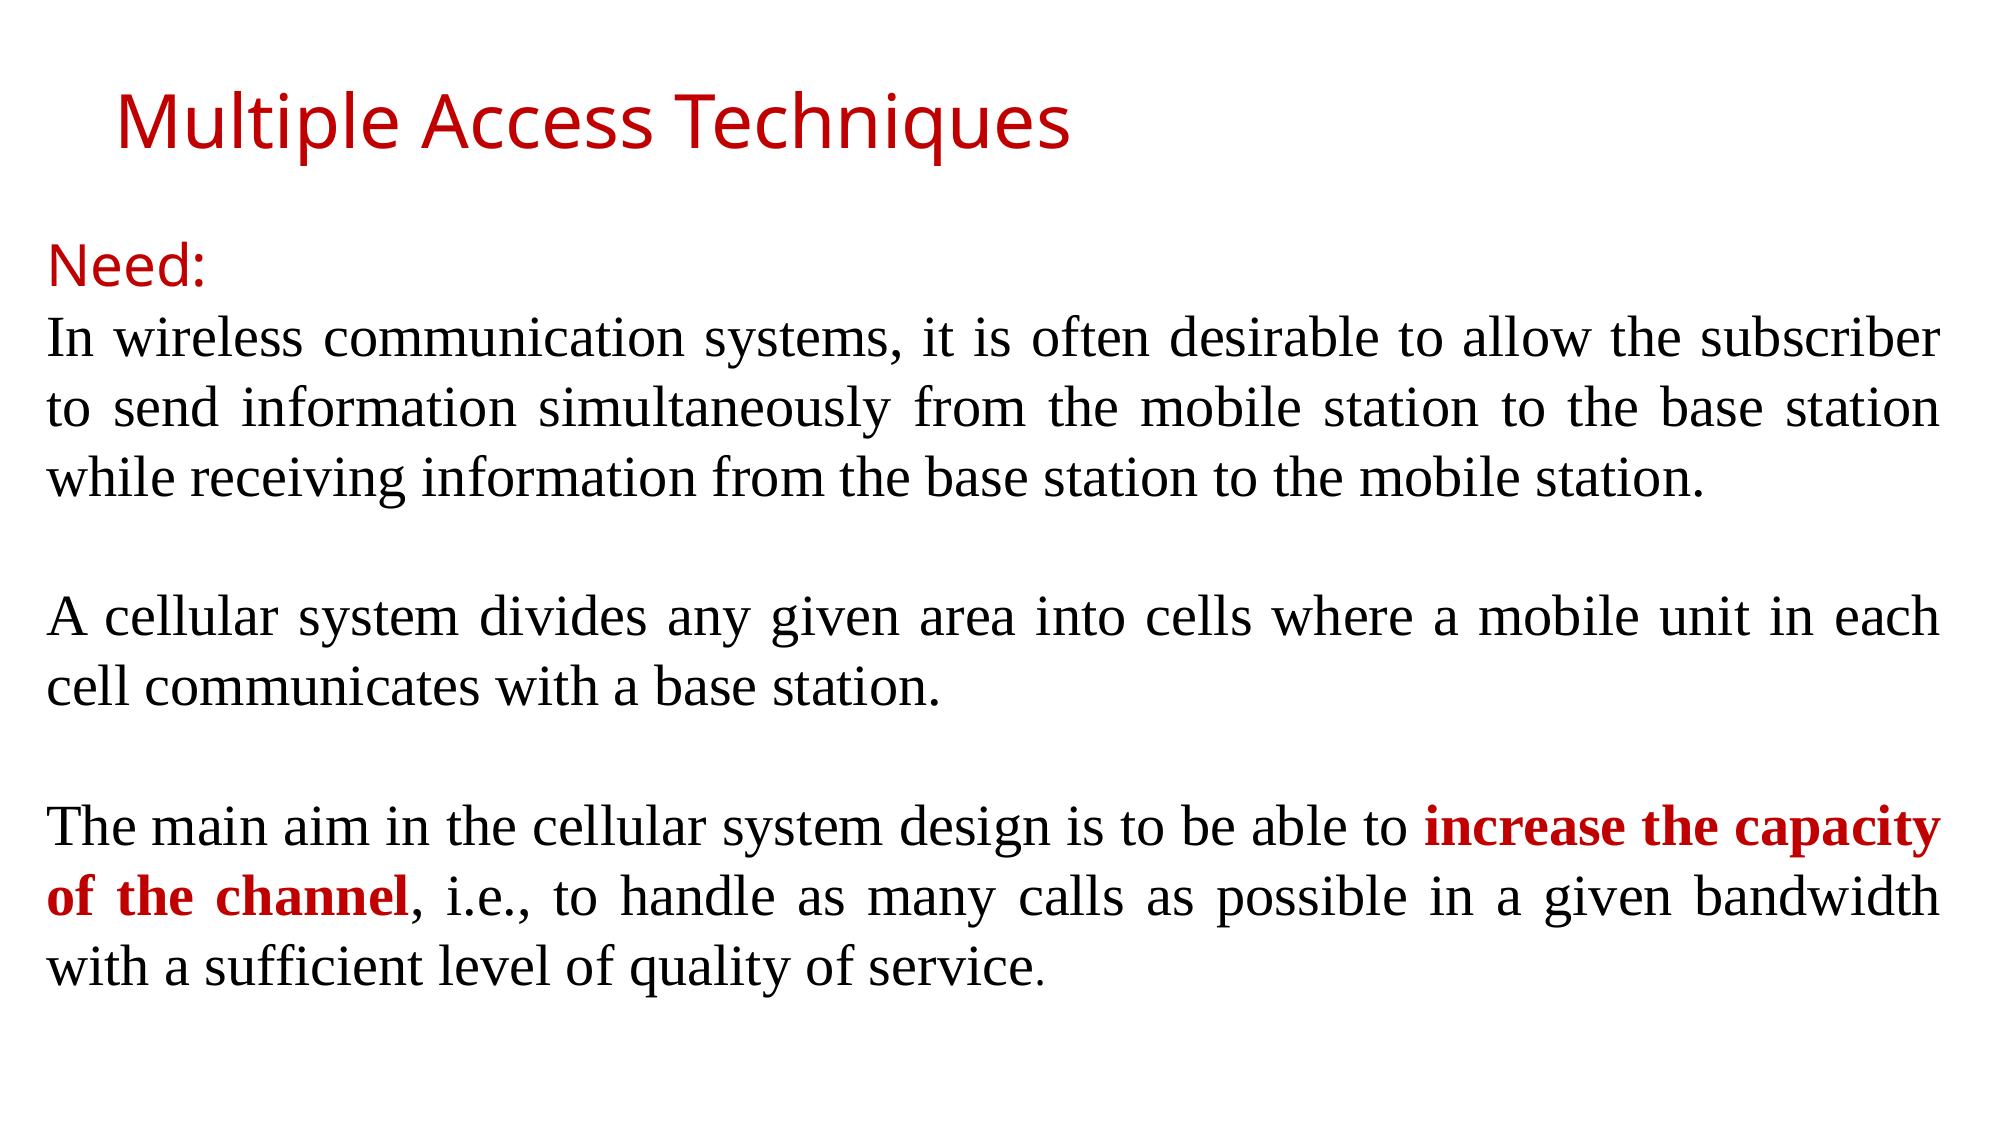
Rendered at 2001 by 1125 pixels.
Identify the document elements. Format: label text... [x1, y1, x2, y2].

title Multiple Access Techniques [99, 53, 1825, 195]
text_box Need: In wireless communication systems, it is often desirable to allow the subscriber to send information simultaneously from the mobile station to the base station while receiving information from the base station to the mobile station. A cellular system divides any given area into cells where a mobile unit in each cell communicates with a base station. The main aim in the cellular system design is to be able to increase the capacity of the channel, i.e., to handle as many calls as possible in a given bandwidth with a sufficient level of quality of service. [31, 220, 1958, 1005]
